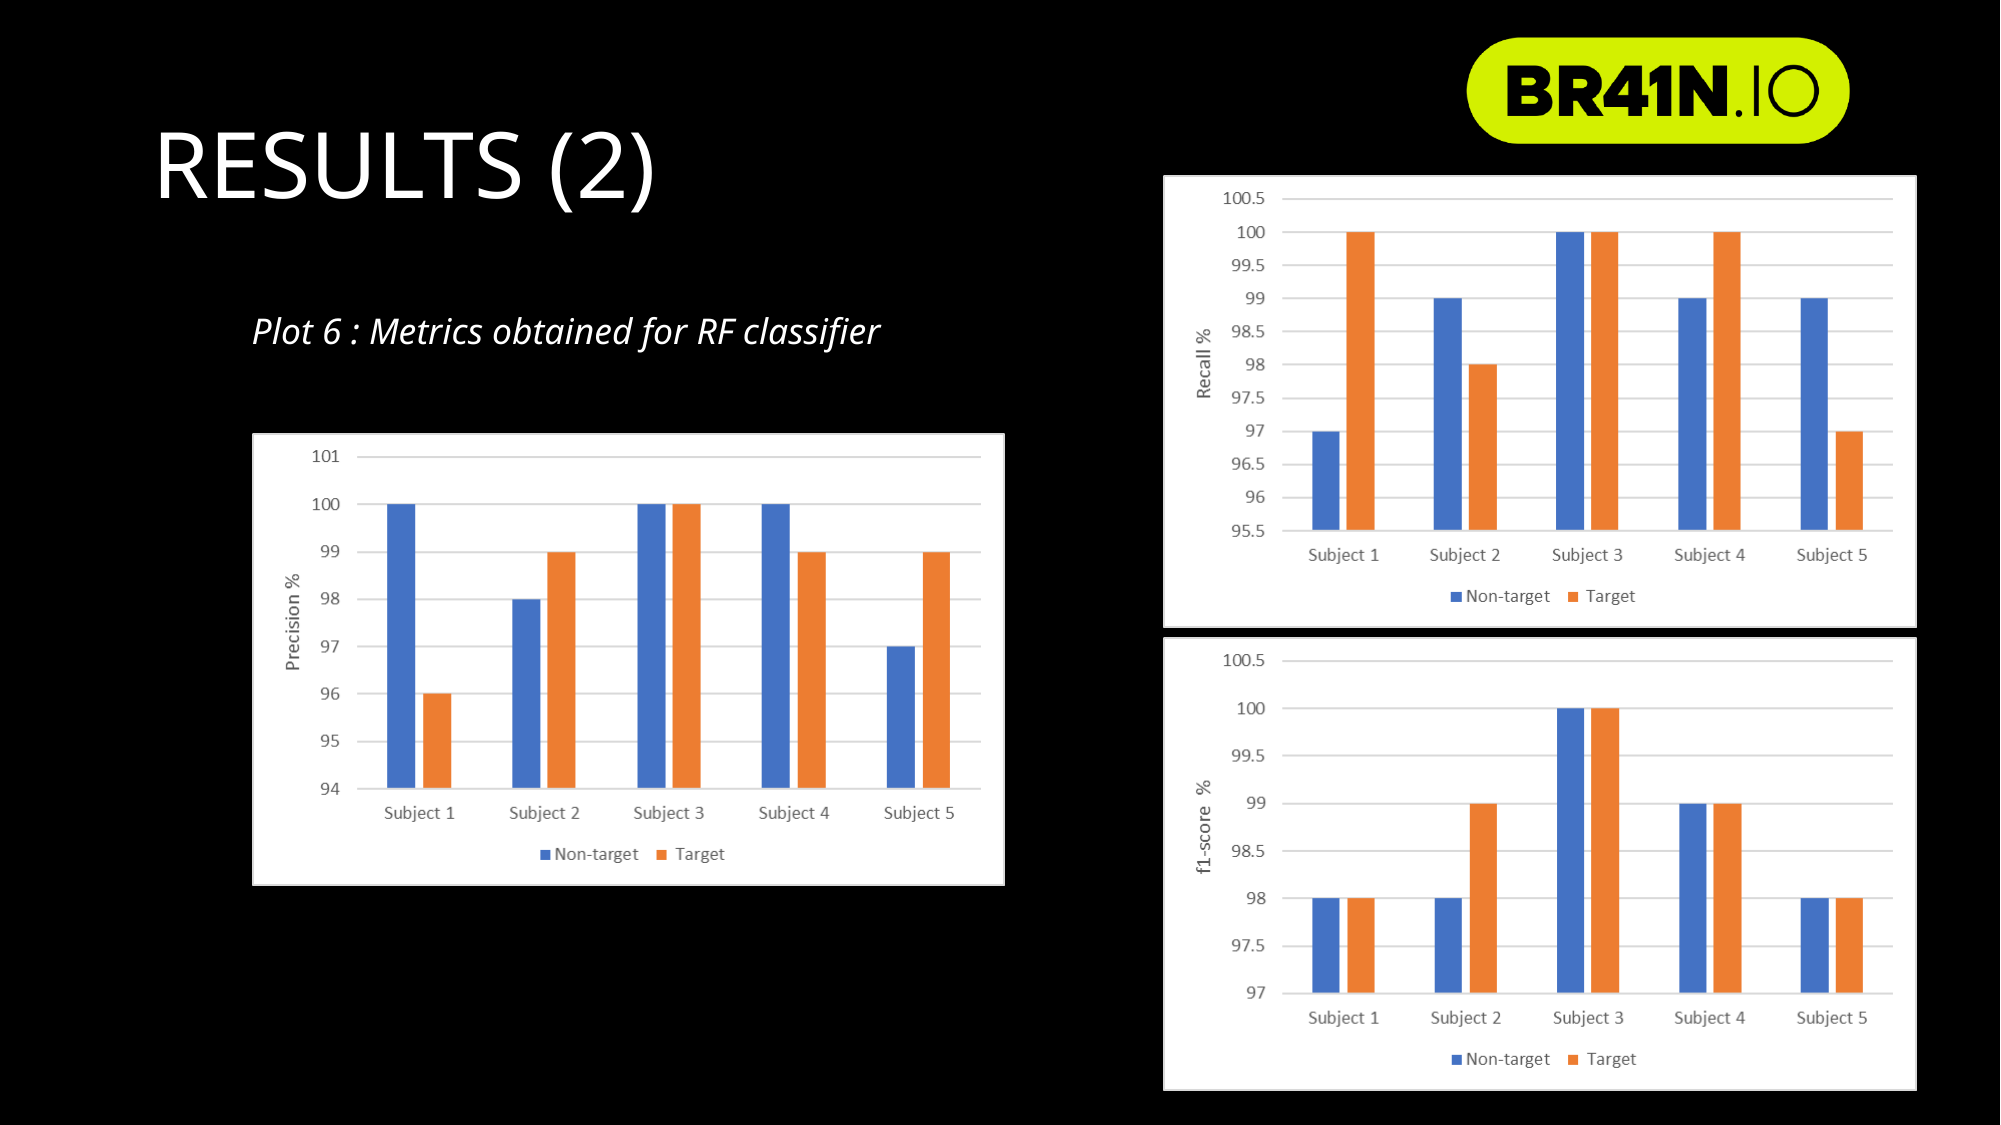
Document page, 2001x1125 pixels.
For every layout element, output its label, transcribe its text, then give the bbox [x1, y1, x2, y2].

text_box Plot 6 : Metrics obtained for RF classifier [236, 299, 972, 368]
picture [251, 432, 1005, 886]
picture [1163, 174, 1917, 628]
picture [1163, 637, 1917, 1091]
title RESULTS (2) [137, 59, 1863, 278]
picture [1465, 37, 1850, 144]
